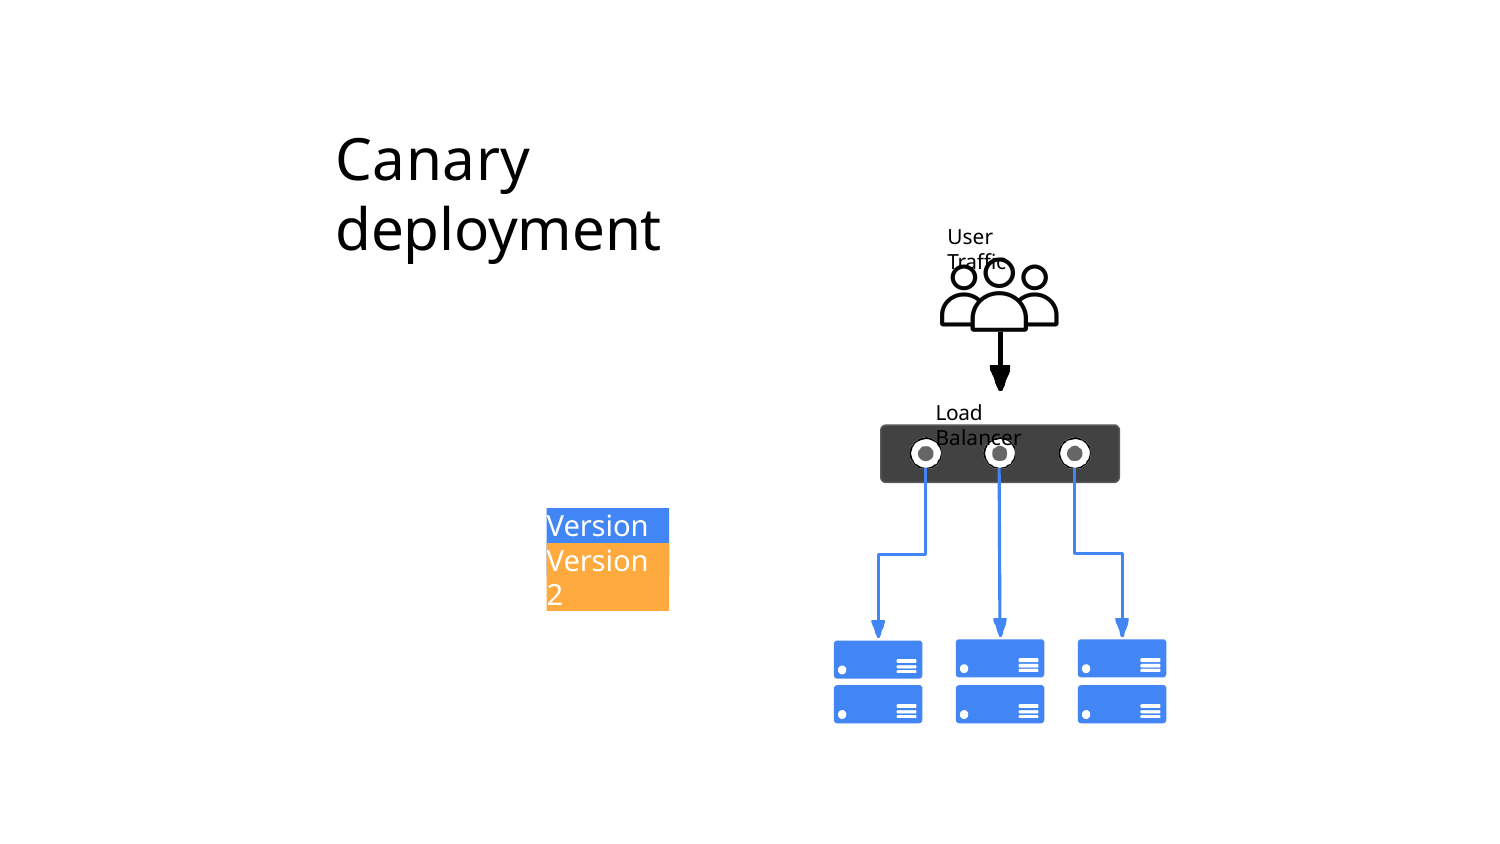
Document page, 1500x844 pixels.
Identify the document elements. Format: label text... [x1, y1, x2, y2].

text_box Load Balancer [933, 397, 1067, 423]
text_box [833, 467, 1167, 724]
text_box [934, 251, 1066, 391]
text_box User Trafﬁc [945, 221, 1055, 250]
text_box Canary deployment [333, 120, 839, 263]
text_box Version 2 [546, 543, 670, 611]
text_box Version 1 [546, 508, 670, 543]
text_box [880, 424, 1120, 466]
